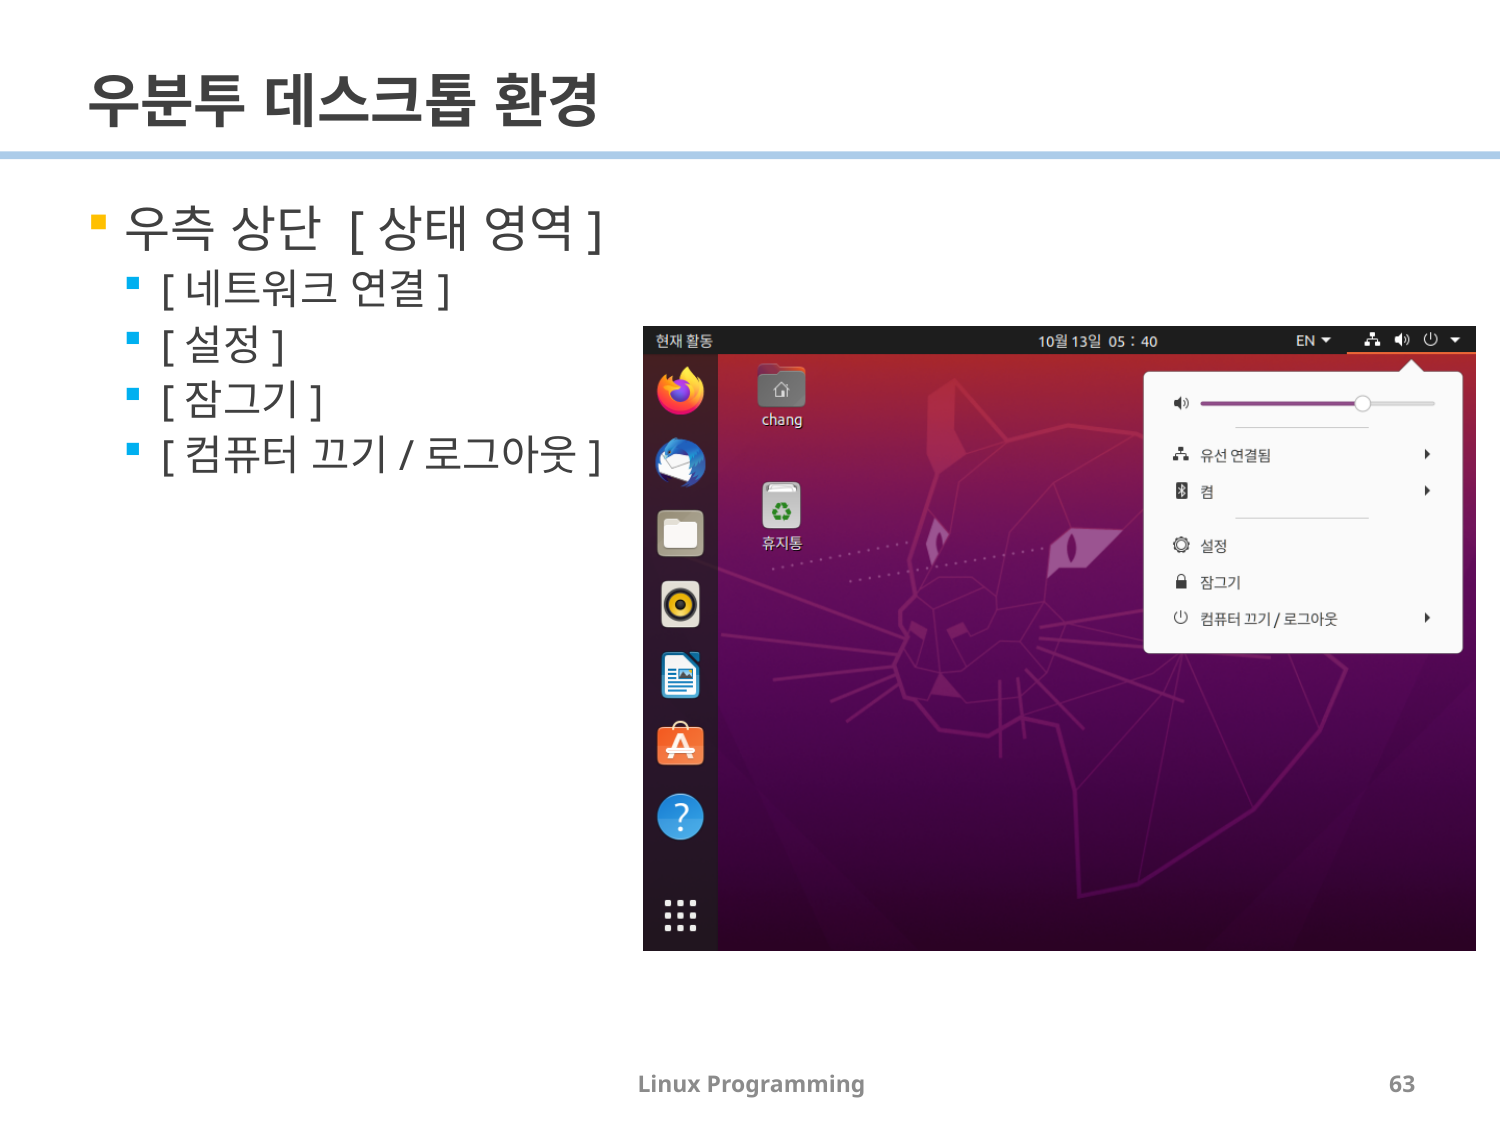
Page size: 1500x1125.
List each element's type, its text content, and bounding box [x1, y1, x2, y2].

title 우분투 데스크톱 환경 [72, 22, 1431, 144]
slide_number 63 [1093, 1067, 1431, 1103]
footer Linux Programming [498, 1067, 1005, 1103]
picture [643, 326, 1476, 951]
list 우측 상단 [상태 영역] [네트워크 연결] [설정] [잠그기] [컴퓨터 끄기/로그아웃] [72, 196, 1431, 1053]
